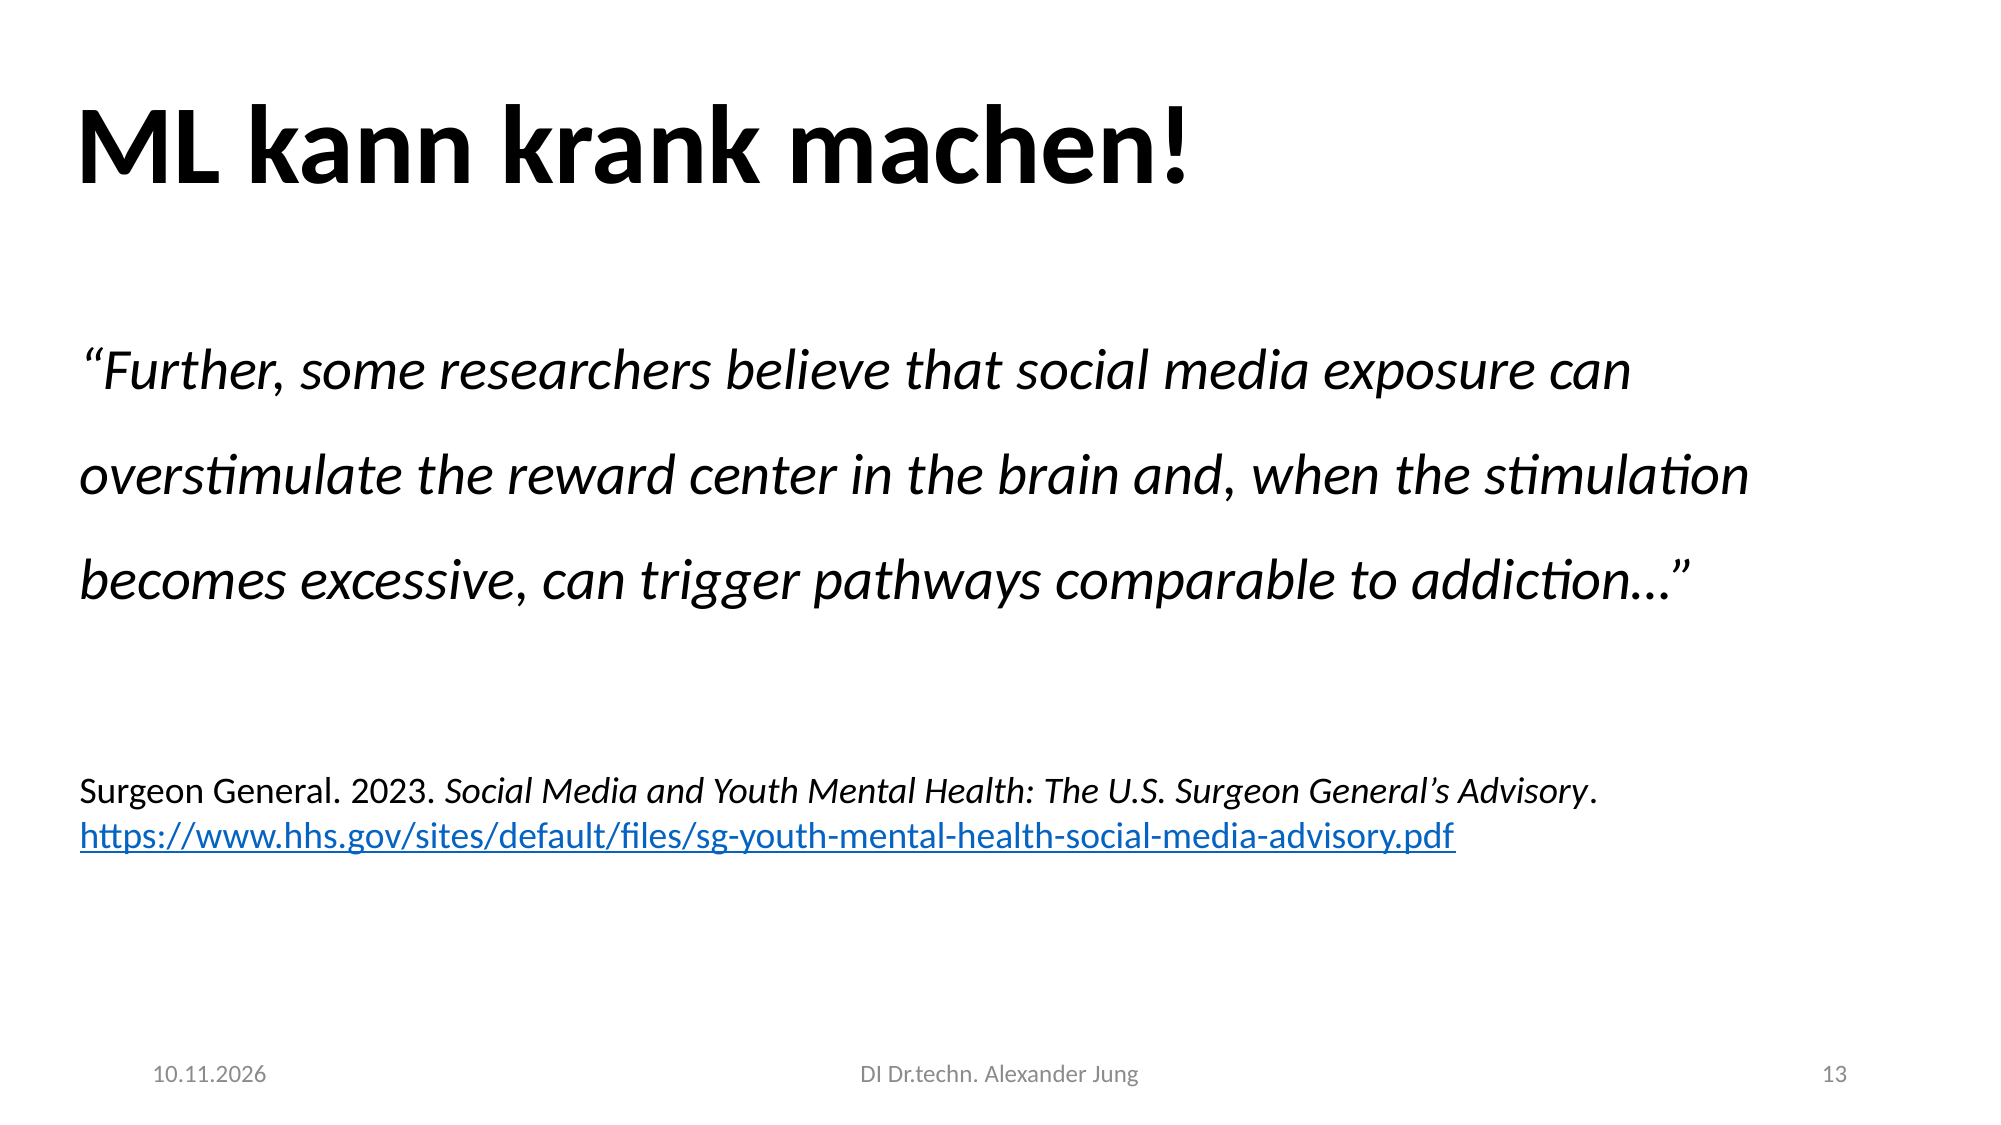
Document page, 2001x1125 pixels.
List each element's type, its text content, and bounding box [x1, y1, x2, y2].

text_box ML kann krank machen! [60, 63, 1863, 214]
slide_number 13 [1412, 1042, 1863, 1103]
text_box “Further, some researchers believe that social media exposure can overstimulate the reward center in the brain and, when the stimulation becomes excessive, can trigger pathways comparable to addiction…” [64, 288, 1901, 619]
footer DI Dr.techn. Alexander Jung [662, 1042, 1338, 1103]
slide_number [137, 1042, 588, 1103]
text_box Surgeon General. 2023. Social Media and Youth Mental Health: The U.S. Surgeon General’s Advisory. https://www.hhs.gov/sites/default/files/sg-youth-mental-health-social-media-advisory.pdf [64, 758, 1713, 864]
